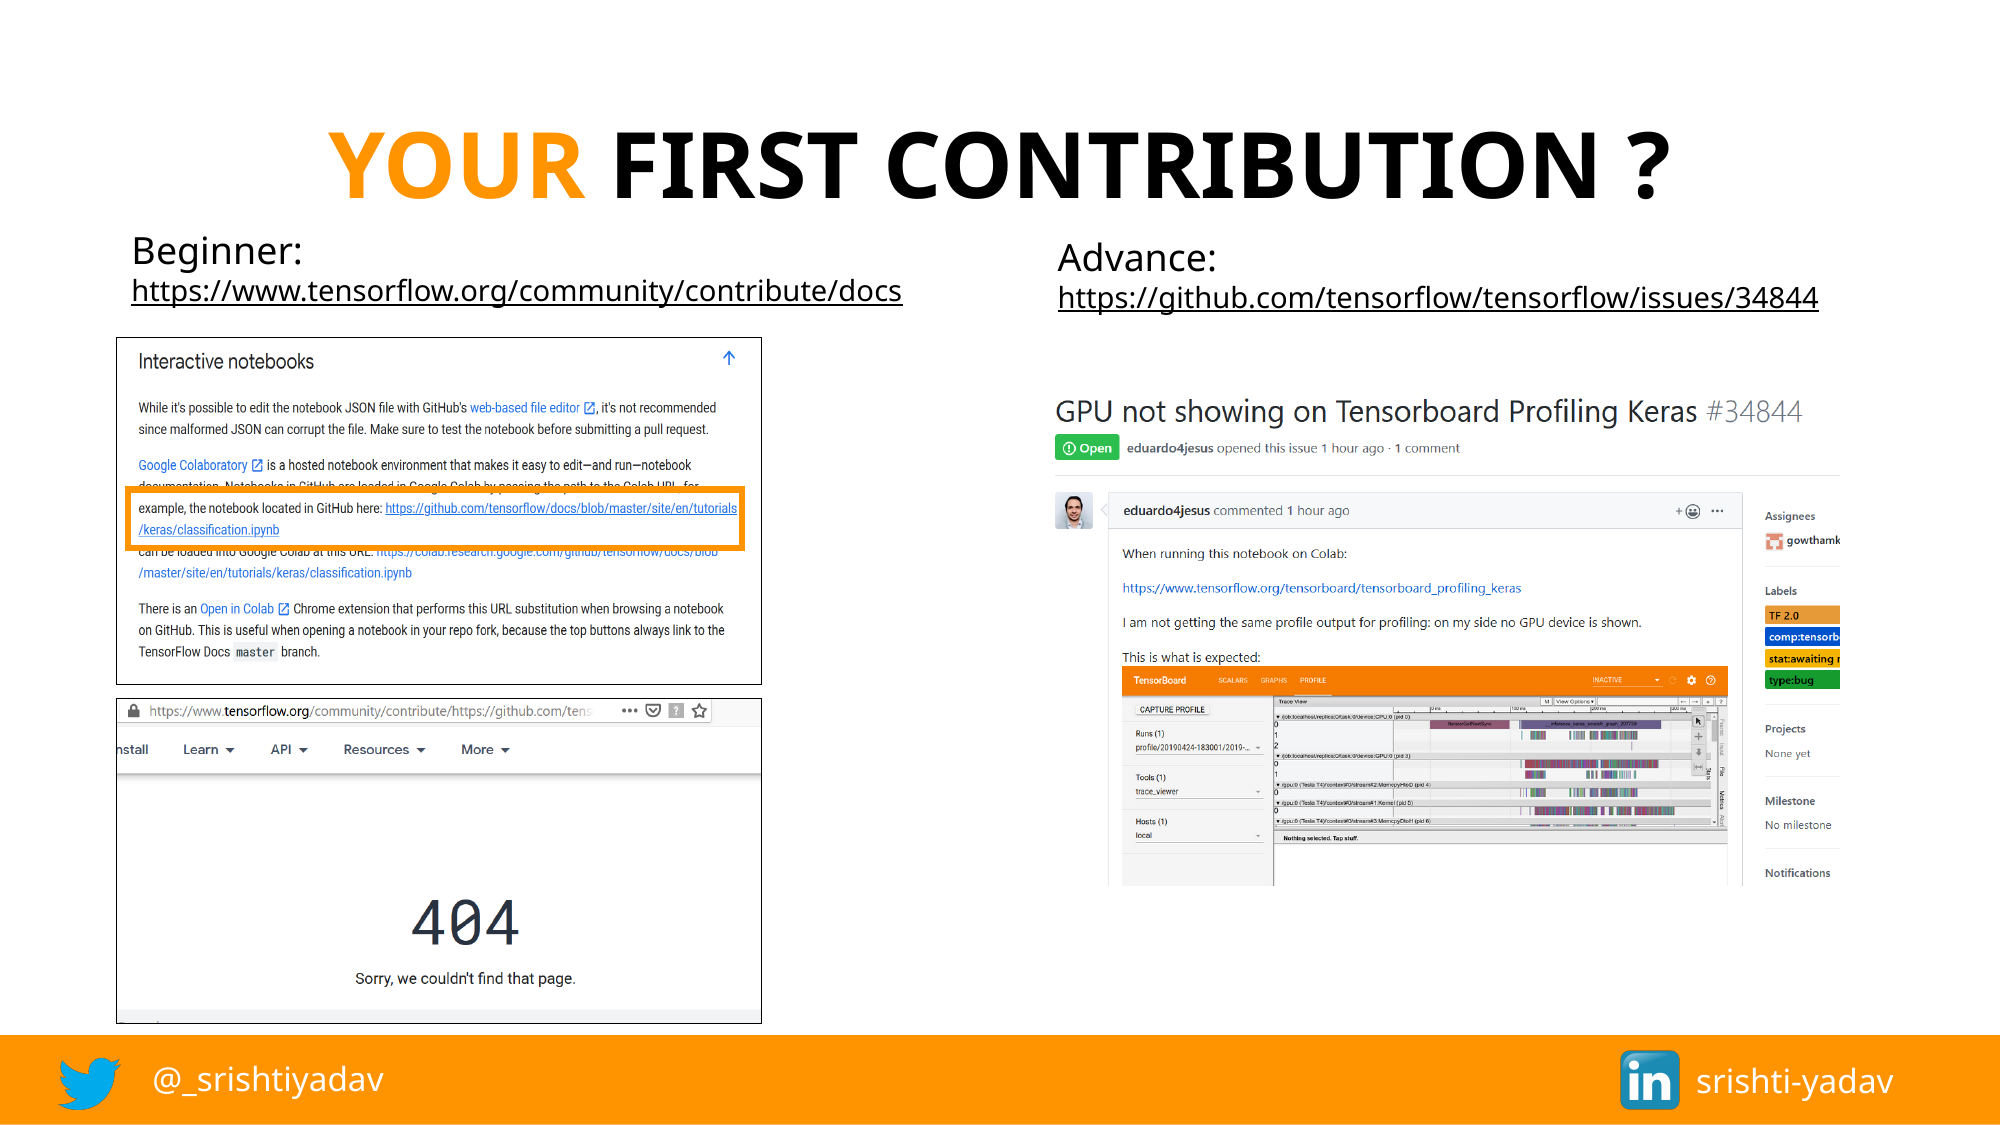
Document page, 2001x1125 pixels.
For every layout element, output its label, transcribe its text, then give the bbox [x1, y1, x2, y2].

text_box Beginner: https://www.tensorflow.org/community/contribute/docs [116, 219, 1195, 320]
text_box Advance: https://github.com/tensorflow/tensorflow/issues/34844 [1042, 226, 1884, 327]
picture [116, 698, 762, 1024]
picture [1015, 385, 1840, 886]
title YOUR FIRST CONTRIBUTION ? [137, 59, 1863, 226]
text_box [0, 1035, 2000, 1125]
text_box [116, 337, 762, 685]
